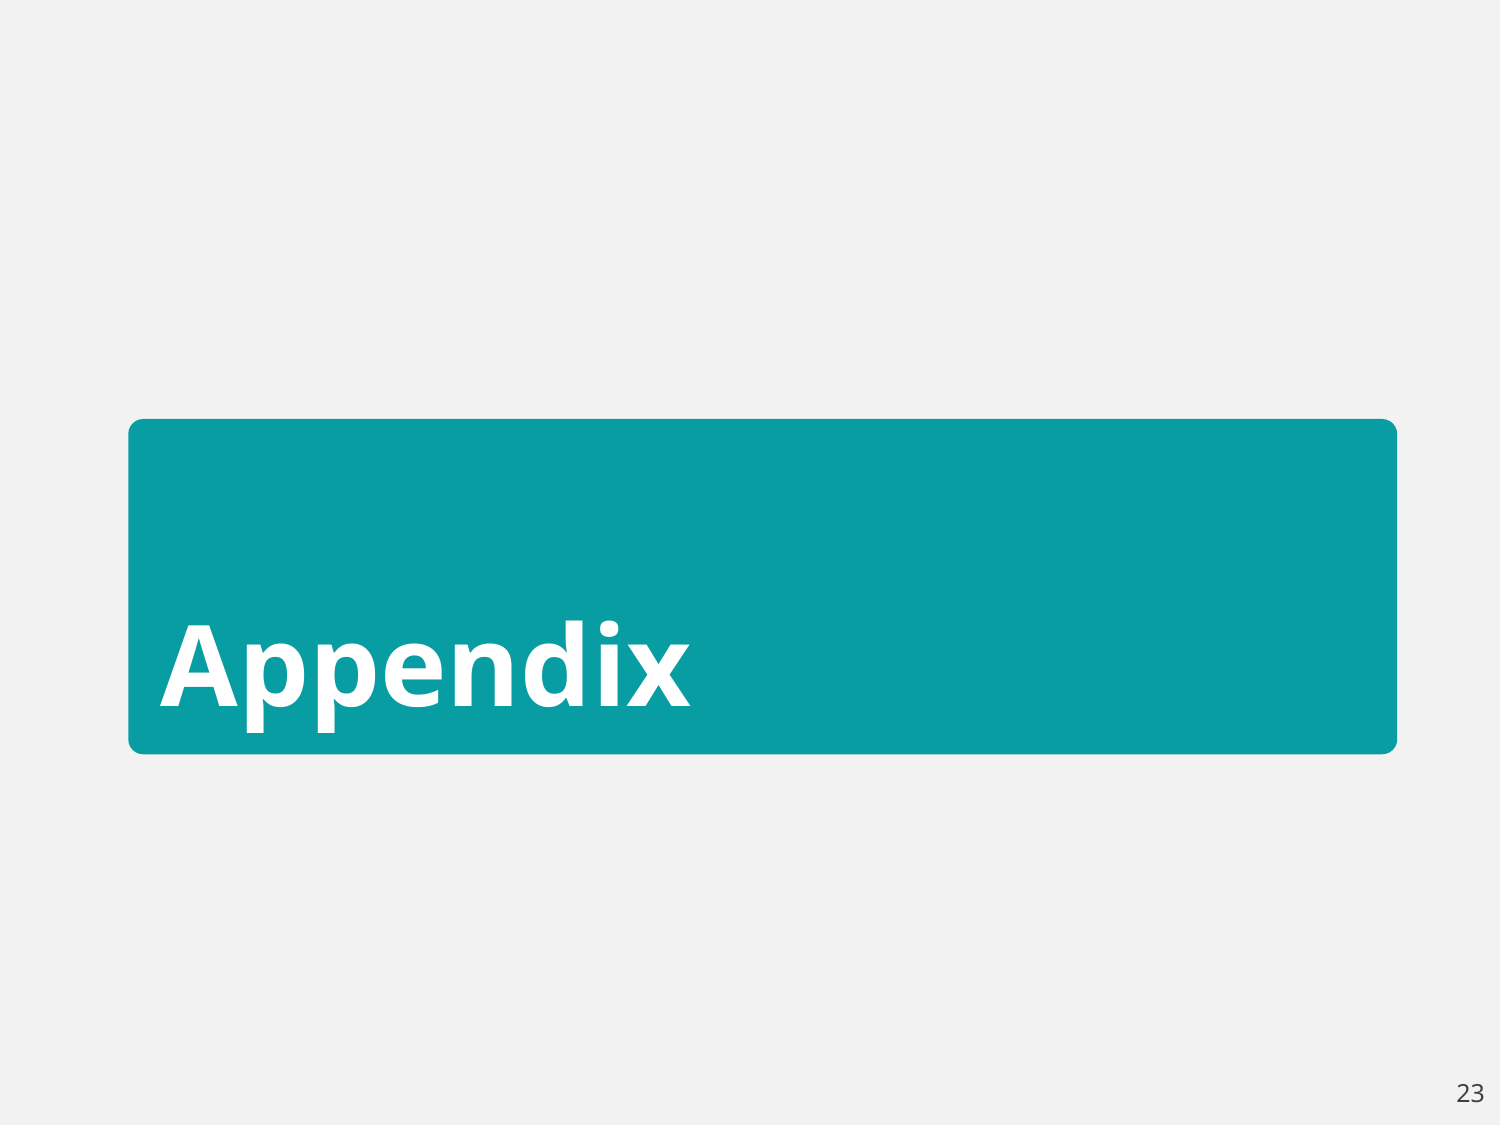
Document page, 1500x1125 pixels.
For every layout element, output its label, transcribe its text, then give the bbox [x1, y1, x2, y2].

slide_number 22 [1162, 1064, 1500, 1125]
text_box [127, 417, 1399, 756]
text_box Appendix [145, 586, 1332, 737]
